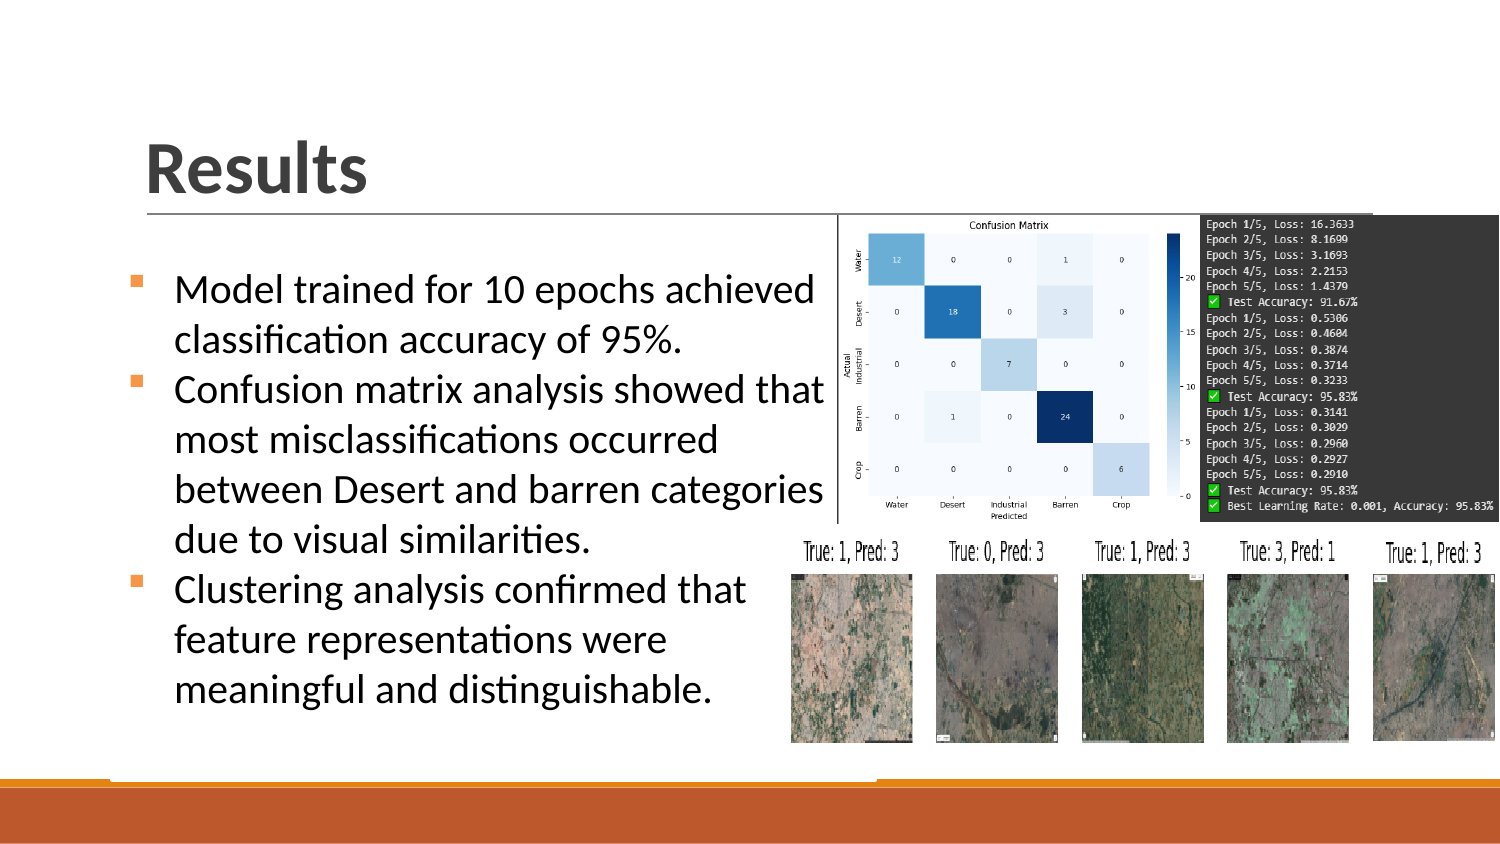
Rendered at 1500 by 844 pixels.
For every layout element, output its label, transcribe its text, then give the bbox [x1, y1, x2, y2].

title Results [143, 116, 731, 241]
picture [785, 215, 1499, 756]
text_box Model trained for 10 epochs achieved classification accuracy of 95%. Confusion matrix analysis showed that most misclassifications occurred between Desert and barren categories due to visual similarities. Clustering analysis confirmed that feature representations were meaningful and distinguishable. [110, 241, 877, 782]
